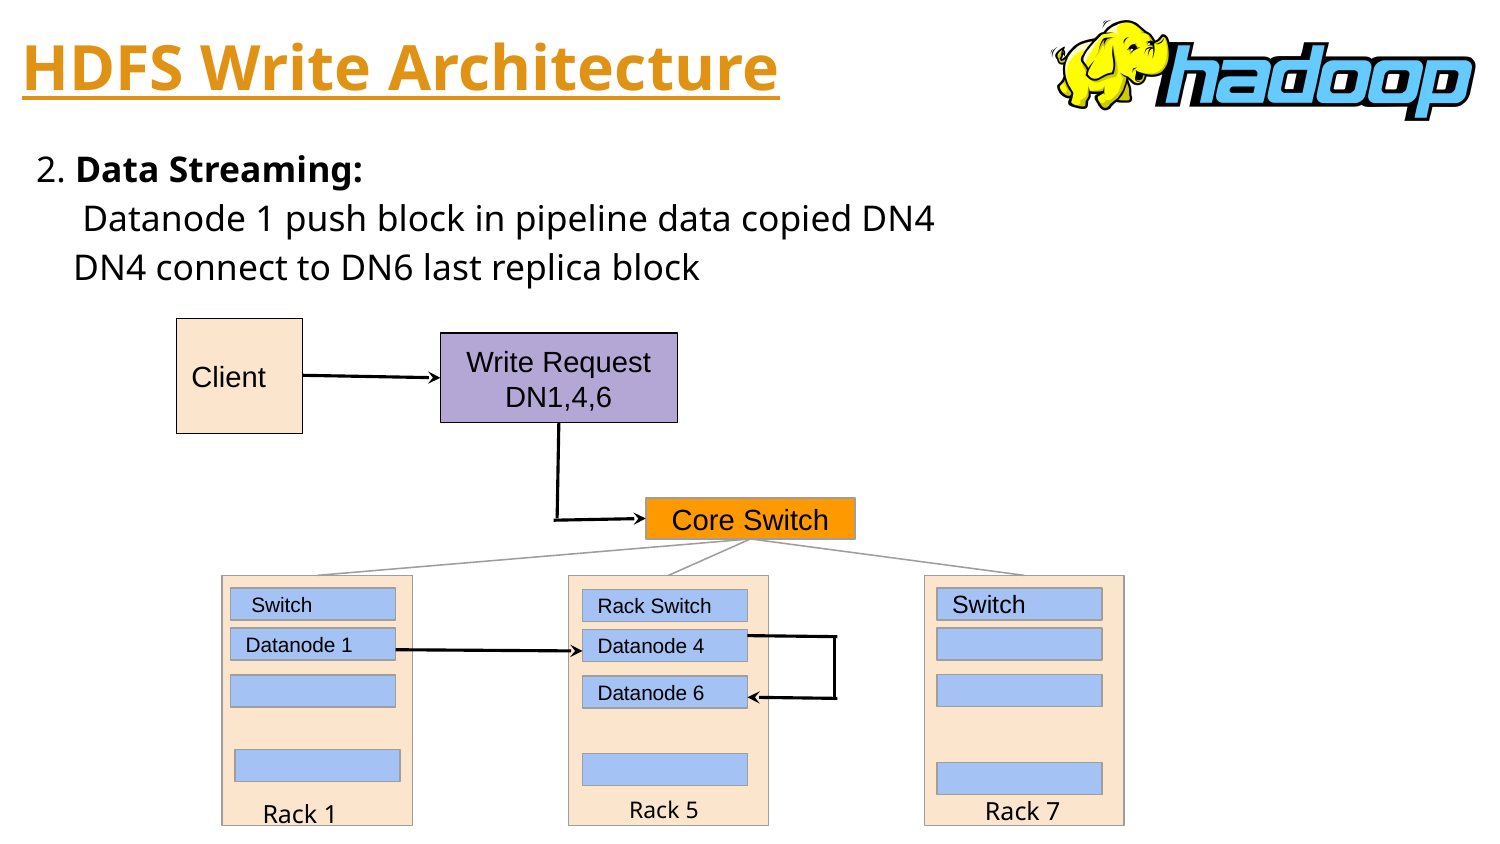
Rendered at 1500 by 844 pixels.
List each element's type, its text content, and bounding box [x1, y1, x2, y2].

picture [1044, 13, 1482, 127]
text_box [302, 375, 441, 379]
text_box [668, 538, 750, 576]
title HDFS Write Architecture [6, 13, 1042, 108]
text_box [924, 575, 1125, 826]
text_box Datanode 4 [582, 629, 748, 662]
text_box Client [176, 318, 303, 434]
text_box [757, 699, 769, 704]
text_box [748, 638, 769, 643]
text_box [582, 753, 748, 786]
text_box [937, 762, 1102, 795]
text_box [937, 674, 1102, 707]
text_box [235, 749, 400, 782]
text_box Datanode 1 [230, 628, 396, 661]
text_box Rack 1 [247, 783, 356, 844]
text_box [568, 585, 769, 649]
text_box Rack 7 [970, 780, 1079, 841]
text_box [230, 675, 396, 708]
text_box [750, 538, 1025, 576]
text_box Switch [230, 588, 396, 621]
text_box Datanode 6 [582, 676, 748, 709]
text_box Rack 5 [614, 781, 723, 837]
text_box [222, 575, 413, 826]
text_box 2. Data Streaming: Datanode 1 push block in pipeline data copied DN4 DN4 connect to DN6 last replica block [21, 126, 1249, 303]
text_box Rack Switch [582, 589, 748, 622]
text_box Core Switch [645, 497, 856, 537]
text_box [396, 652, 413, 658]
text_box Write Request DN1,4,6 [440, 332, 678, 423]
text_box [748, 699, 758, 704]
text_box Switch [937, 587, 1102, 620]
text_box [317, 538, 668, 576]
text_box [937, 627, 1102, 660]
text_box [571, 652, 582, 658]
text_box [568, 644, 769, 826]
